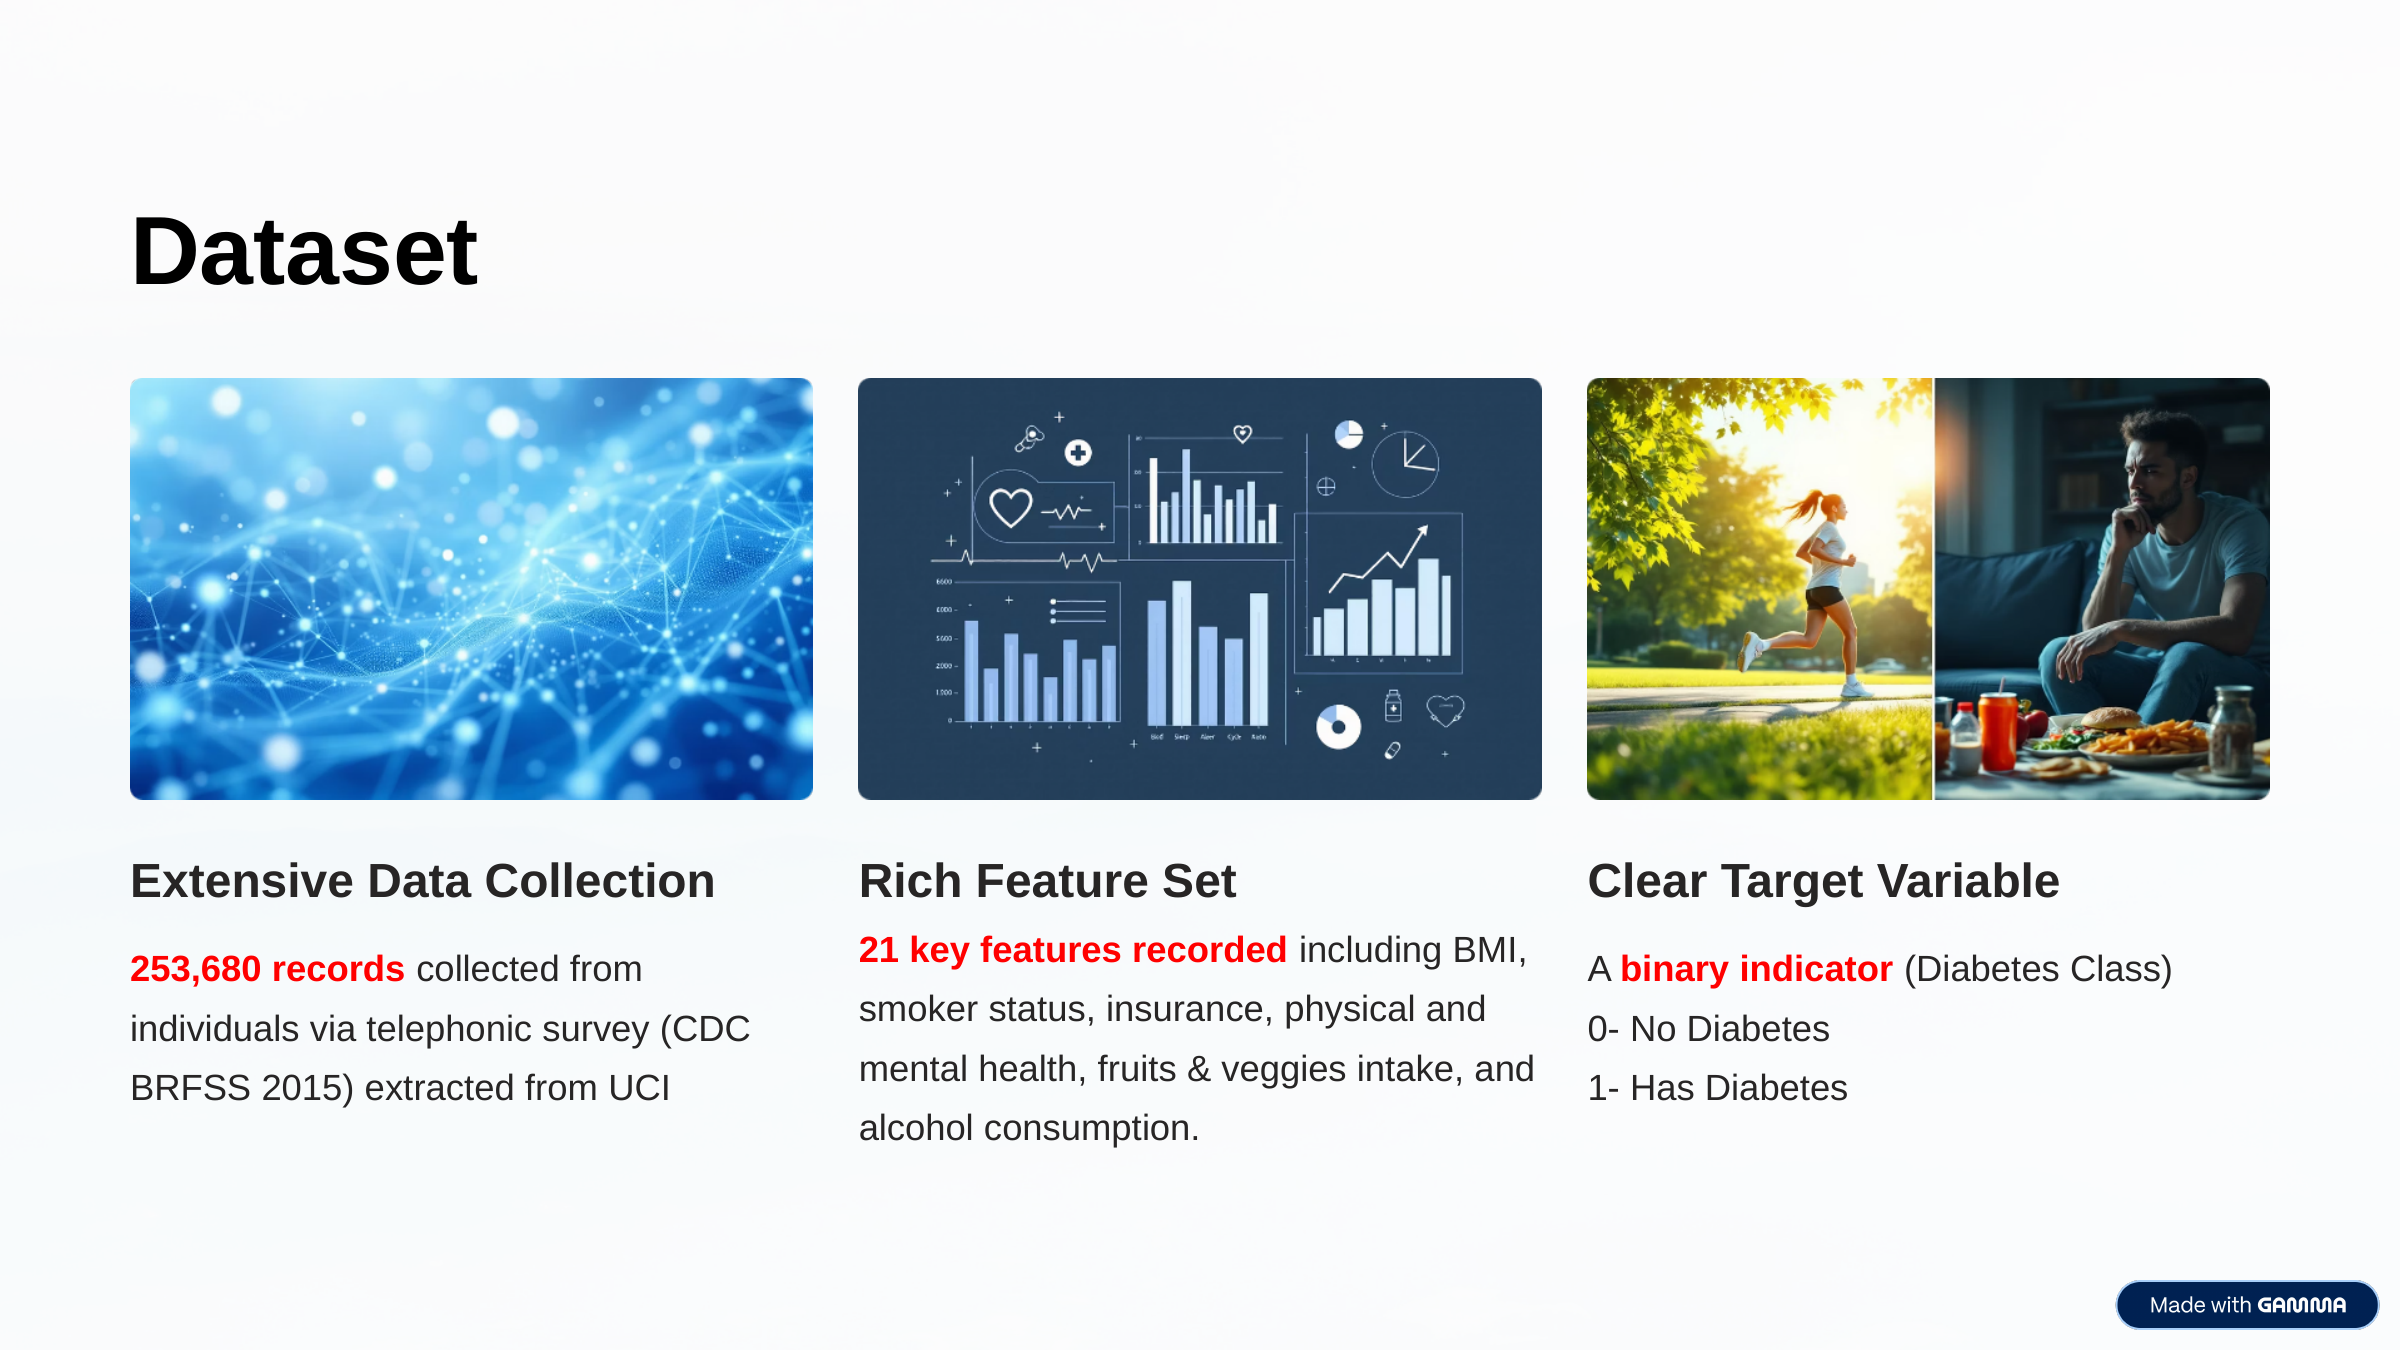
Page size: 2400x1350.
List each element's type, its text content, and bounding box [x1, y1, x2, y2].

picture [1587, 378, 2270, 800]
text_box Clear Target Variable [1587, 846, 2076, 908]
picture [130, 378, 813, 800]
text_box Rich Feature Set [858, 846, 1348, 908]
text_box Extensive Data Collection [130, 846, 704, 908]
text_box 253,680 records collected from individuals via telephonic survey (CDC BRFSS 2015) extracted from UCI [130, 929, 813, 1109]
picture [2106, 1271, 2389, 1339]
text_box A binary indicator (Diabetes Class) 0- No Diabetes 1- Has Diabetes [1587, 929, 2270, 1109]
text_box 21 key features recorded including BMI, smoker status, insurance, physical and mental health, fruits & veggies intake, and alcohol consumption. [858, 910, 1541, 1149]
picture [858, 378, 1542, 800]
text_box Dataset [130, 181, 1107, 304]
